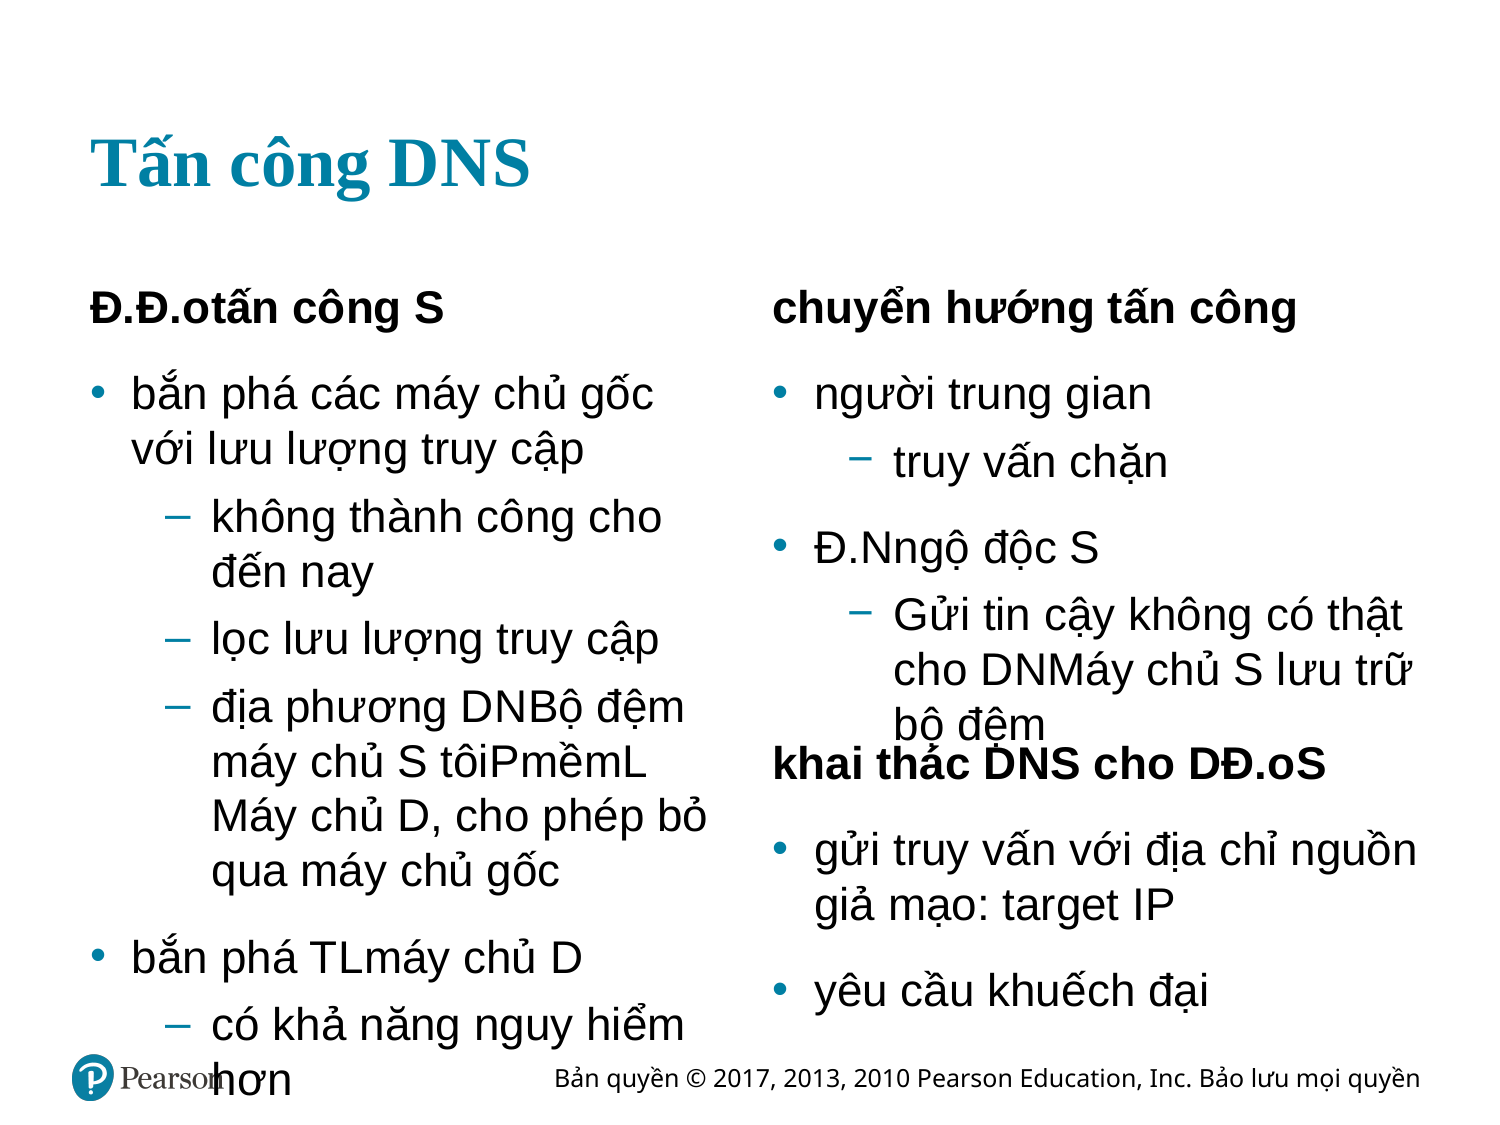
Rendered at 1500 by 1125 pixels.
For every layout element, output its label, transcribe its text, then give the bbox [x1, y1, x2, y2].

picture [72, 1054, 88, 1070]
picture [98, 1054, 224, 1101]
list khai thác D N S cho D Đ. o S gửi truy vấn với địa chỉ nguồn giả mạo: target I P yêu cầu khuếch đại [757, 718, 1450, 1025]
picture [72, 1087, 83, 1101]
list Đ. Đ. o tấn công S bắn phá các máy chủ gốc với lưu lượng truy cập không thành công cho đến nay lọc lưu lượng truy cập địa phương D N Bộ đệm máy chủ S tôi P mềm L Máy chủ D, cho phép bỏ qua máy chủ gốc bắn phá T L máy chủ D có khả năng nguy hiểm hơn [75, 262, 736, 1050]
picture [80, 1063, 106, 1088]
list chuyển hướng tấn công người trung gian truy vấn chặn Đ. N ngộ độc S Gửi tin cậy không có thật cho D N Máy chủ S lưu trữ bộ đệm [757, 262, 1450, 700]
title Tấn công D N S [75, 35, 1425, 216]
